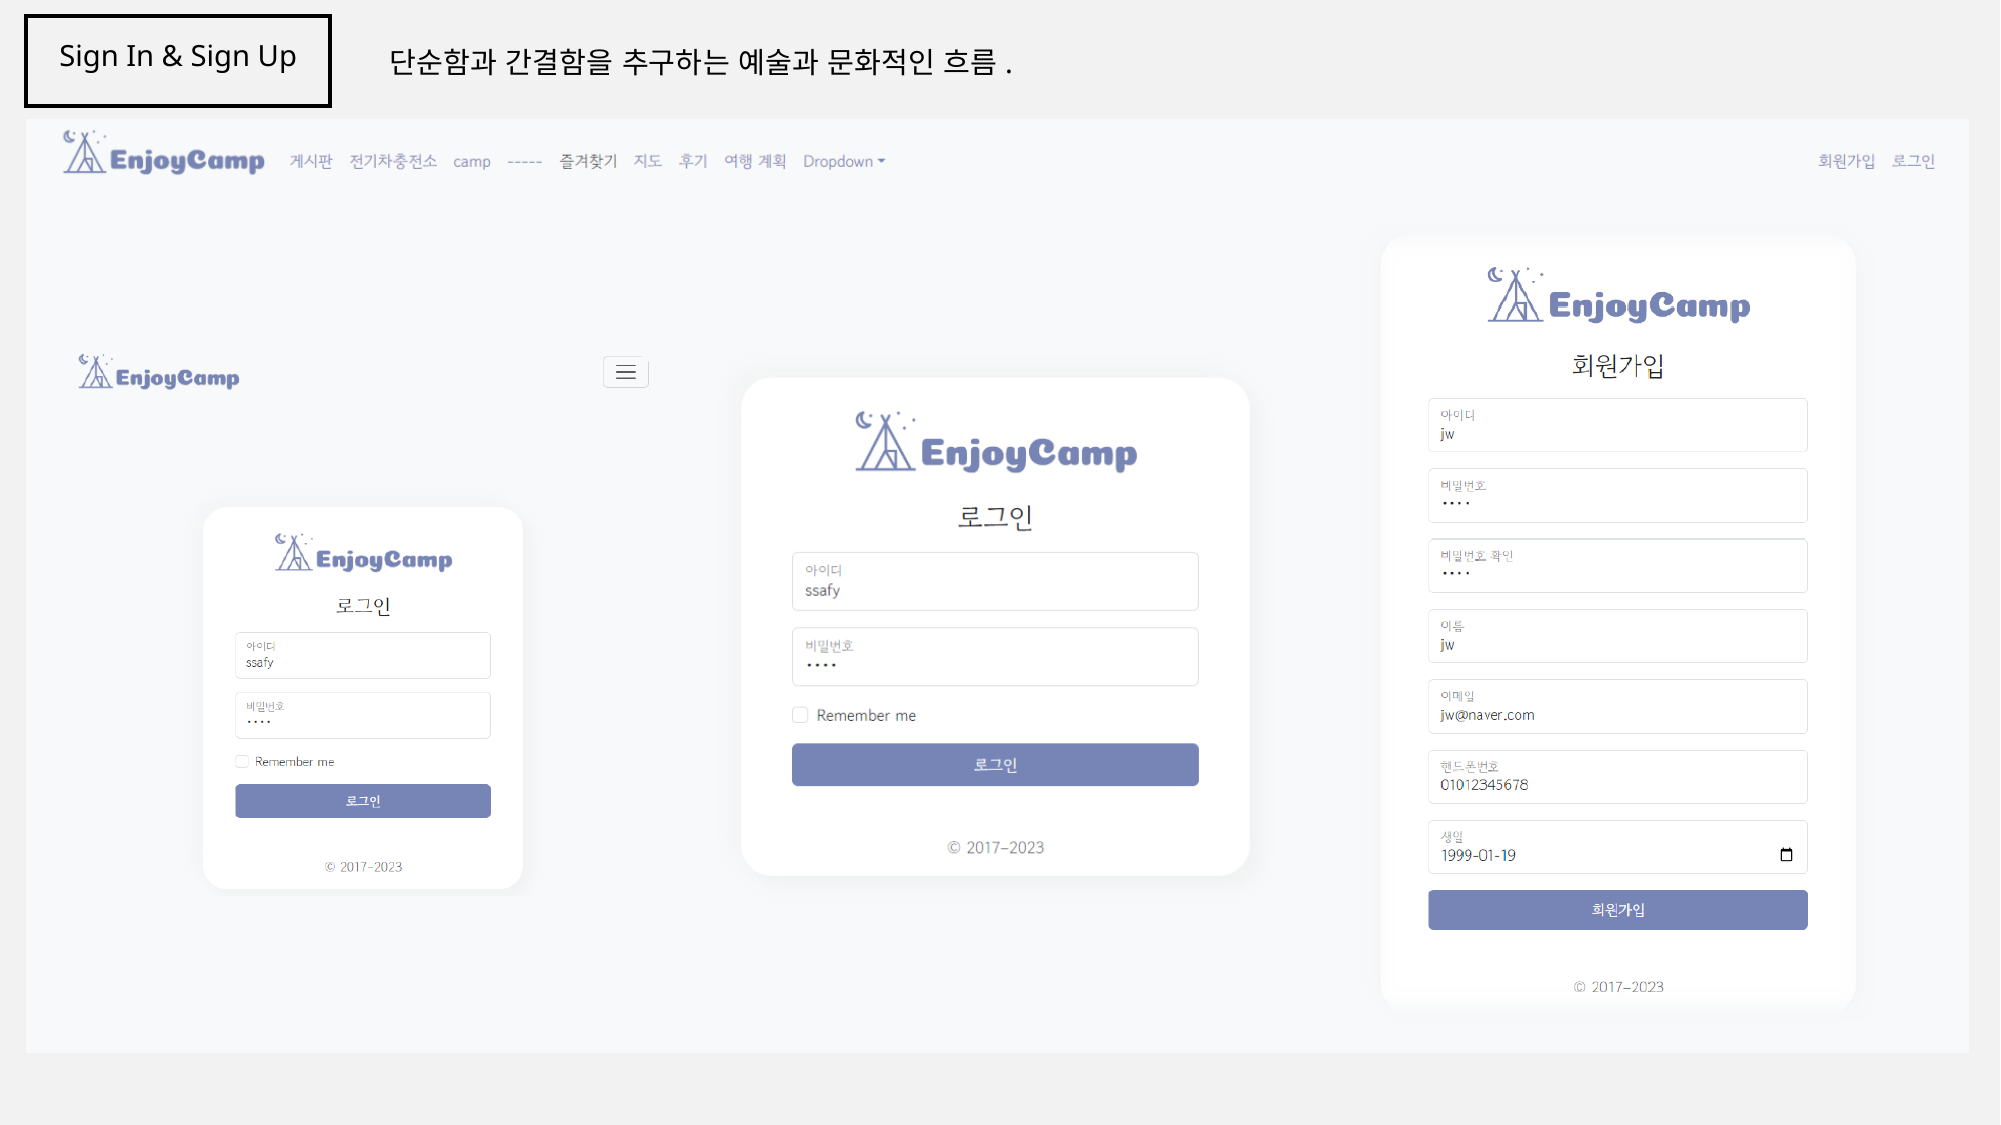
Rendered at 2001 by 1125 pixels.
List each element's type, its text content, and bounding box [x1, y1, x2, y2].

text_box 단순함과 간결함을 추구하는 예술과 문화적인 흐름. [375, 36, 1306, 87]
picture [26, 119, 1969, 1053]
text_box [26, 16, 330, 107]
